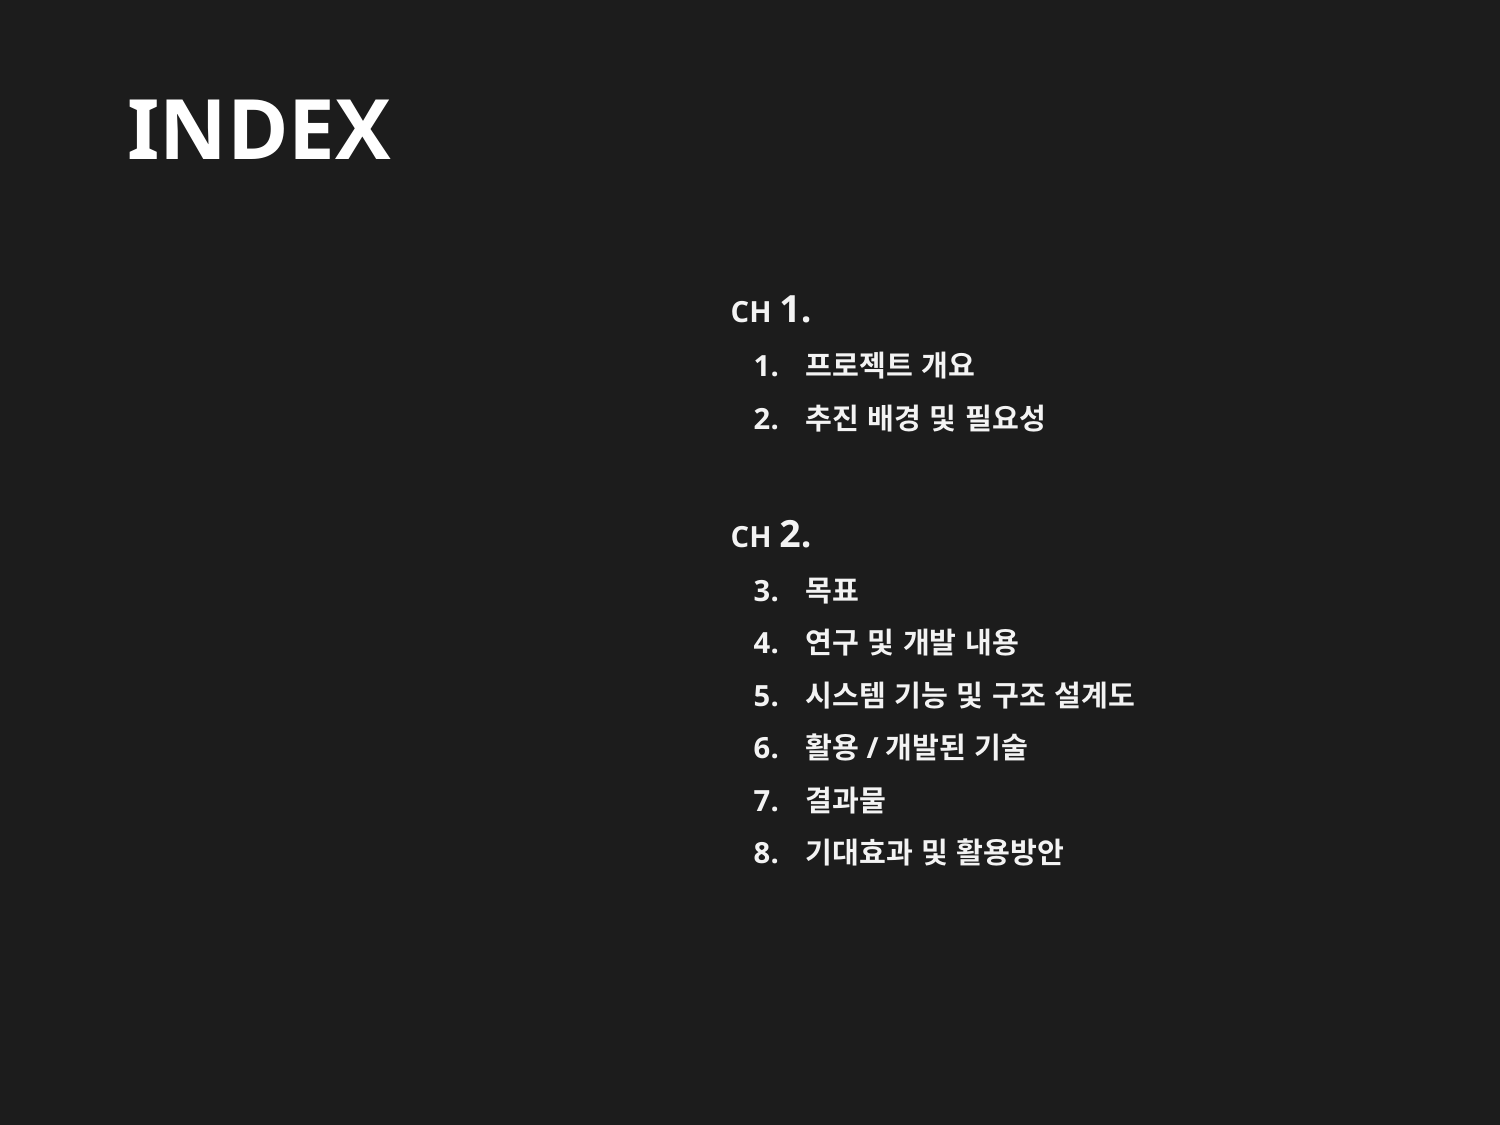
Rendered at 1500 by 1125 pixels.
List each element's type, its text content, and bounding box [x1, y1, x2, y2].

title INDEX [112, 68, 1388, 310]
text_box CH 1. 프로젝트 개요 추진 배경 및 필요성 CH 2. 목표 연구 및 개발 내용 시스템 기능 및 구조 설계도 활용/개발된 기술 결과물 기대효과 및 활용방안 [715, 220, 1480, 861]
